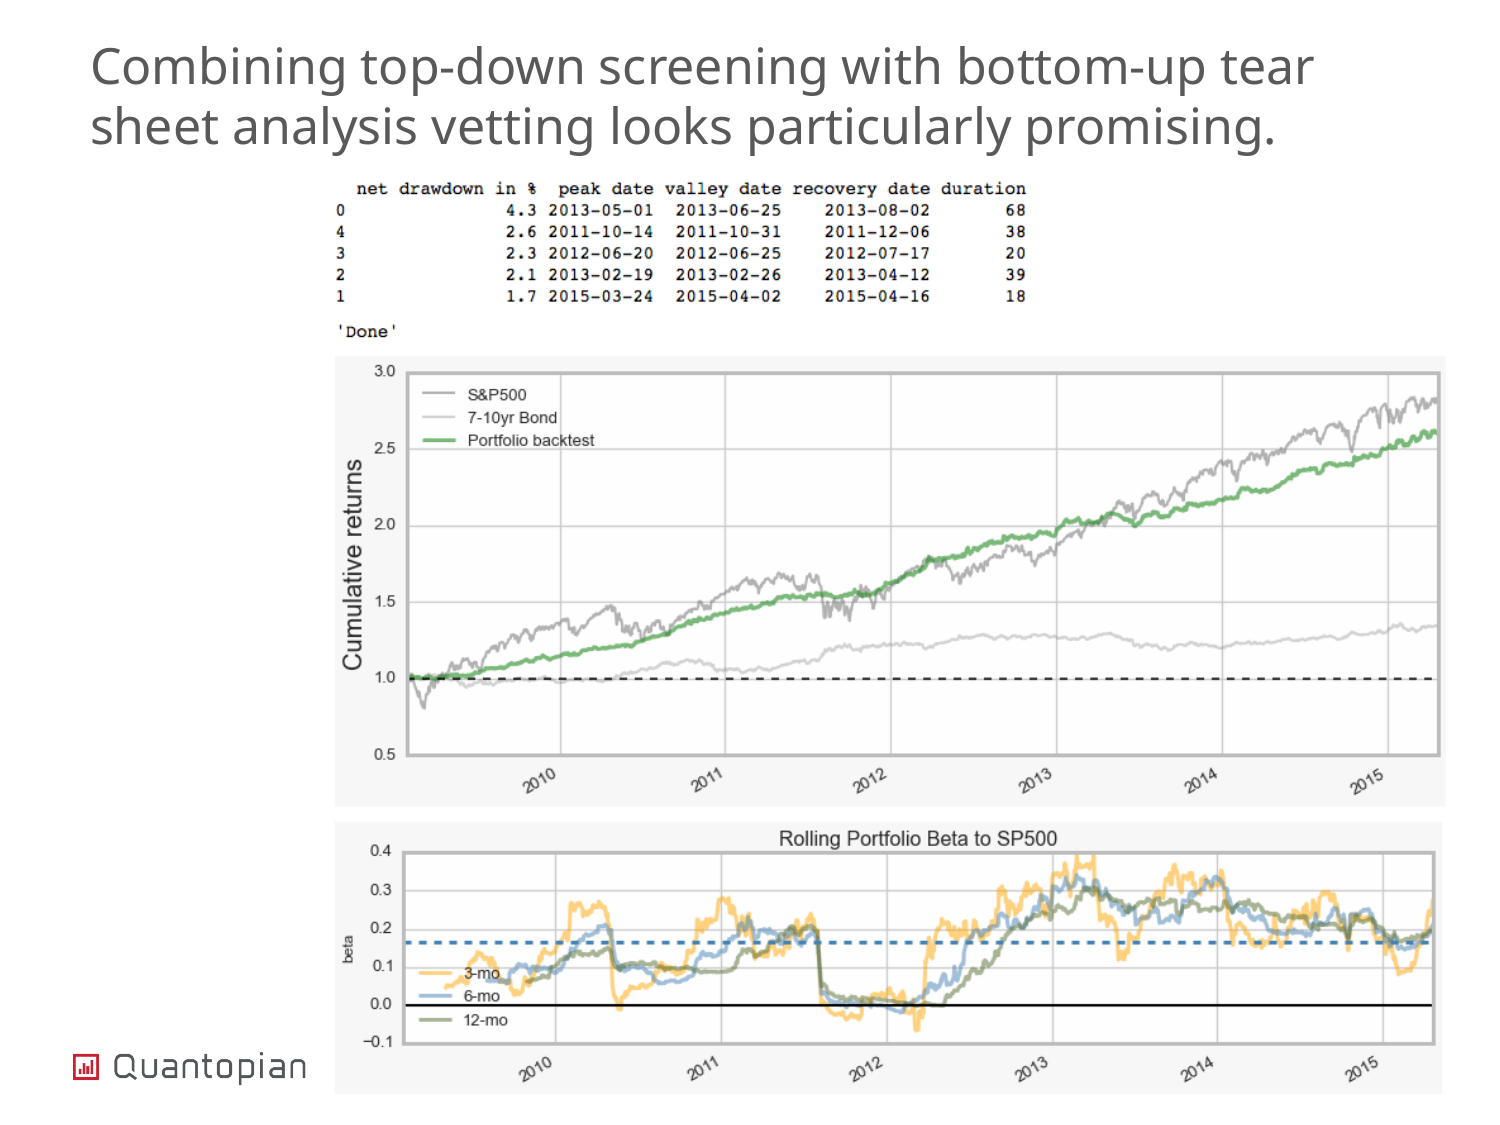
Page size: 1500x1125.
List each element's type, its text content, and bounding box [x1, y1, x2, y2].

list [320, 174, 1451, 1095]
picture [62, 1050, 313, 1087]
title Combining top-down screening with bottom-up tear sheet analysis vetting looks particularly promising. [75, 12, 1425, 163]
